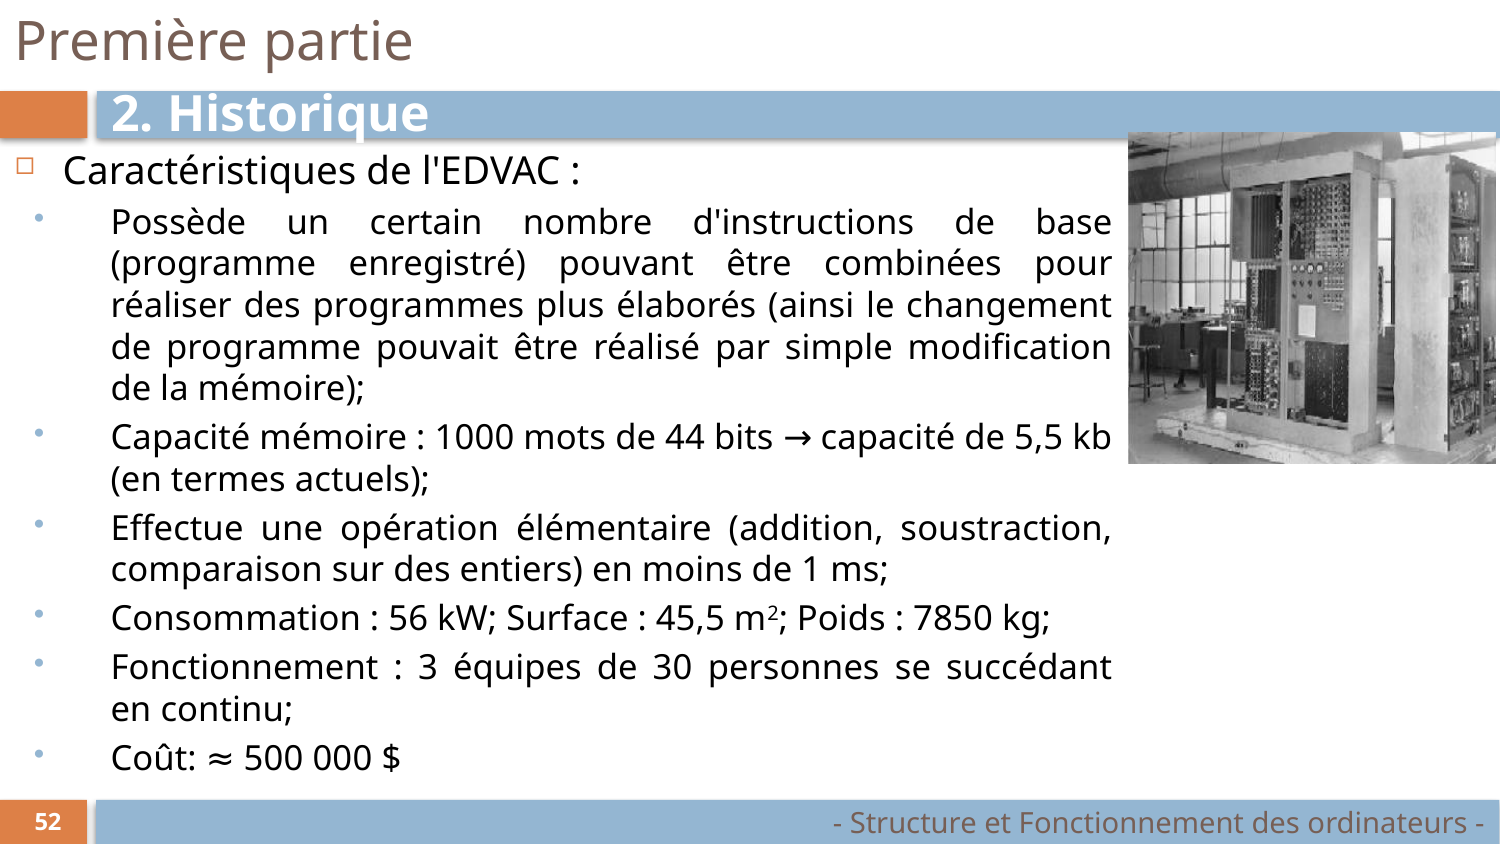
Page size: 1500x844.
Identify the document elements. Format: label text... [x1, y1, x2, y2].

text_box 2. Historique [96, 91, 1500, 133]
picture [1127, 132, 1496, 464]
footer - Structure et Fonctionnement des ordinateurs - [112, 799, 1500, 844]
list Caractéristiques de l'EDVAC : Possède un certain nombre d'instructions de base (programme enregistré) pouvant être combinées pour réaliser des programmes plus élaborés (ainsi le changement de programme pouvait être réalisé par simple modification de la mémoire); Capacité mémoire : 1000 mots de 44 bits → capacité de 5,5 kb (en termes actuels); Effectue une opération élémentaire (addition, soustraction, comparaison sur des entiers) en moins de 1 ms; Consommation : 56 kW; Surface : 45,5 m2; Poids : 7850 kg; Fonctionnement : 3 équipes de 30 personnes se succédant en continu; Coût: ≈ 500 000 $ [0, 138, 1128, 800]
title Première partie [0, 0, 1500, 80]
